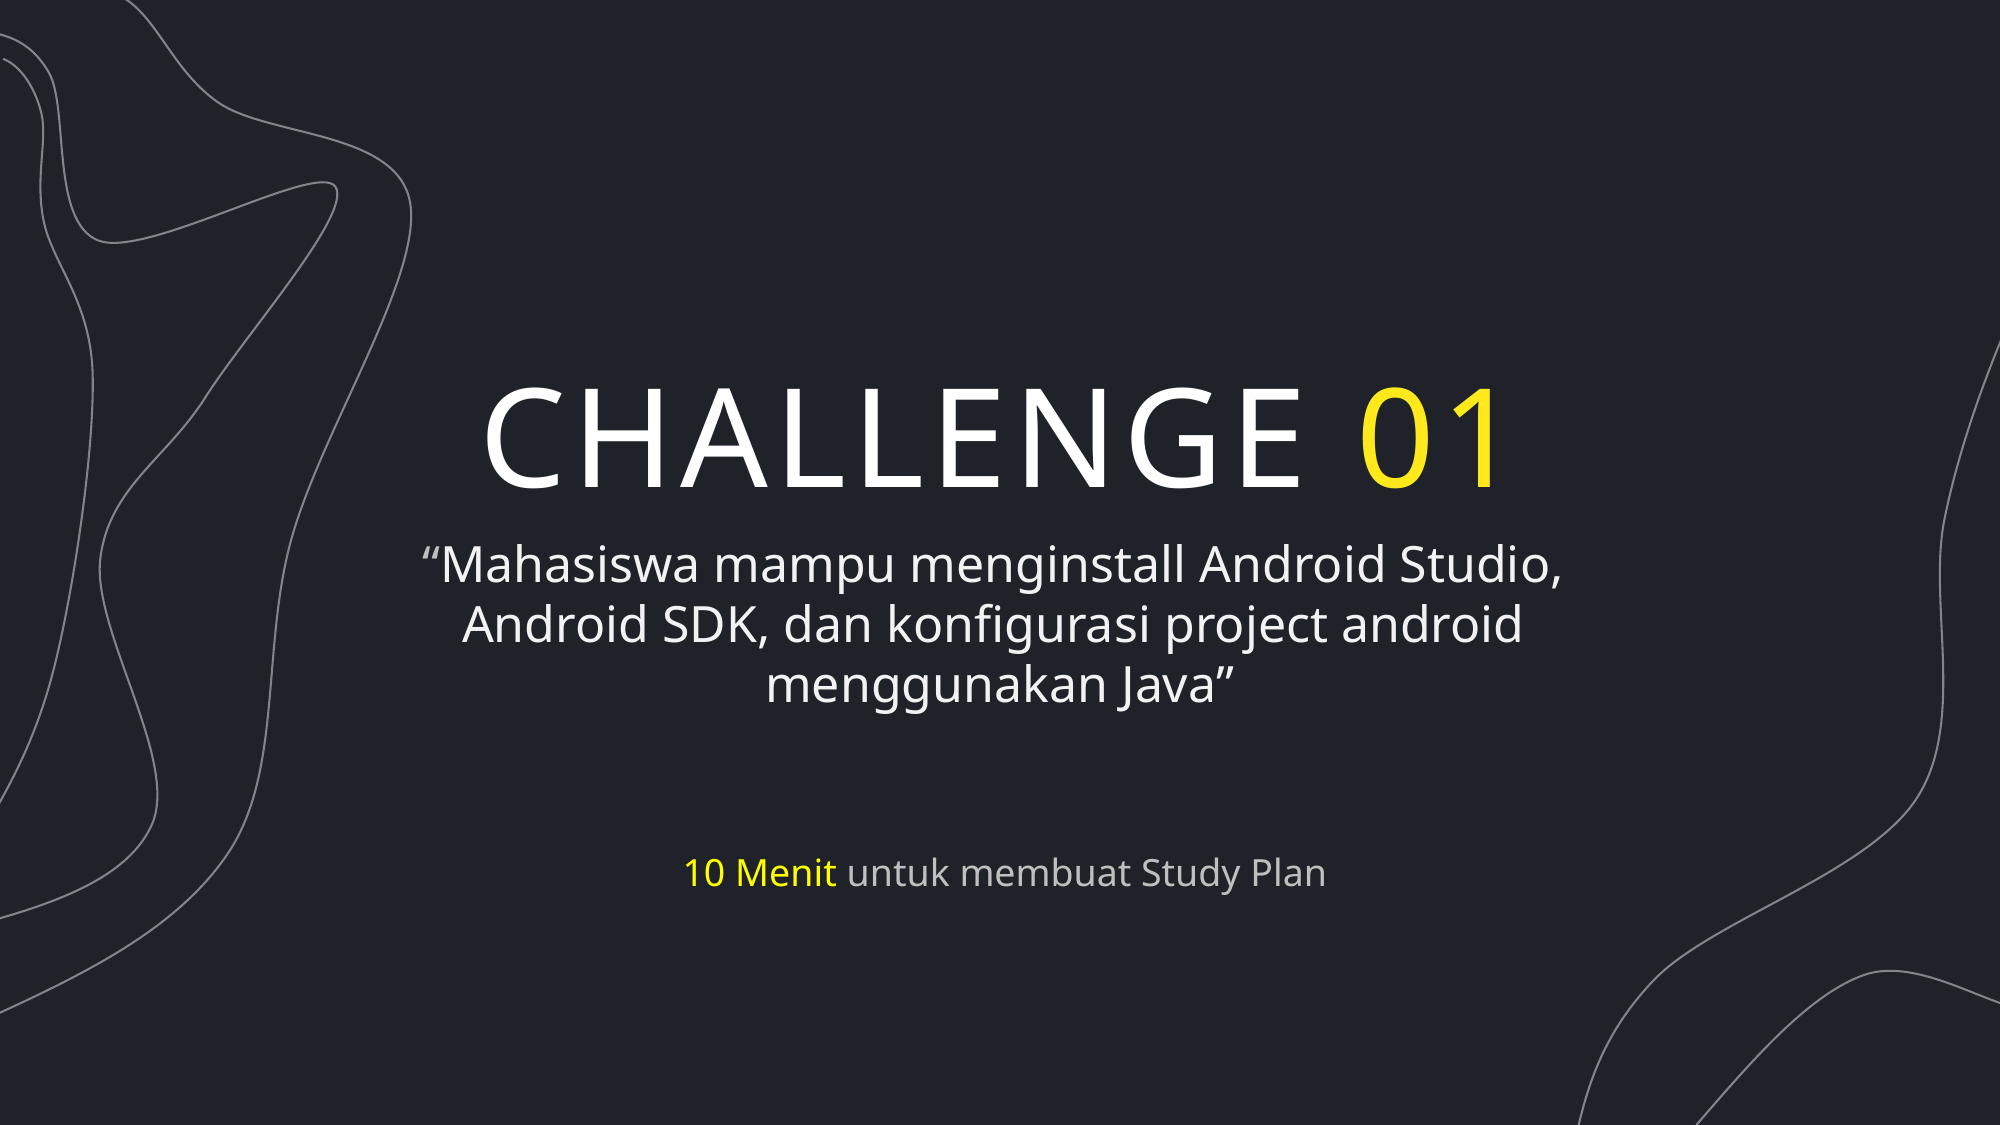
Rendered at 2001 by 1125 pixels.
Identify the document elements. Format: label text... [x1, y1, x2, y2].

text_box [1695, 969, 2000, 1125]
text_box [0, 57, 94, 804]
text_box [397, 342, 1603, 783]
text_box [1577, 335, 2000, 1125]
text_box 10 Menit untuk membuat Study Plan [667, 842, 1343, 902]
text_box [0, 33, 339, 920]
text_box [0, 0, 413, 1014]
